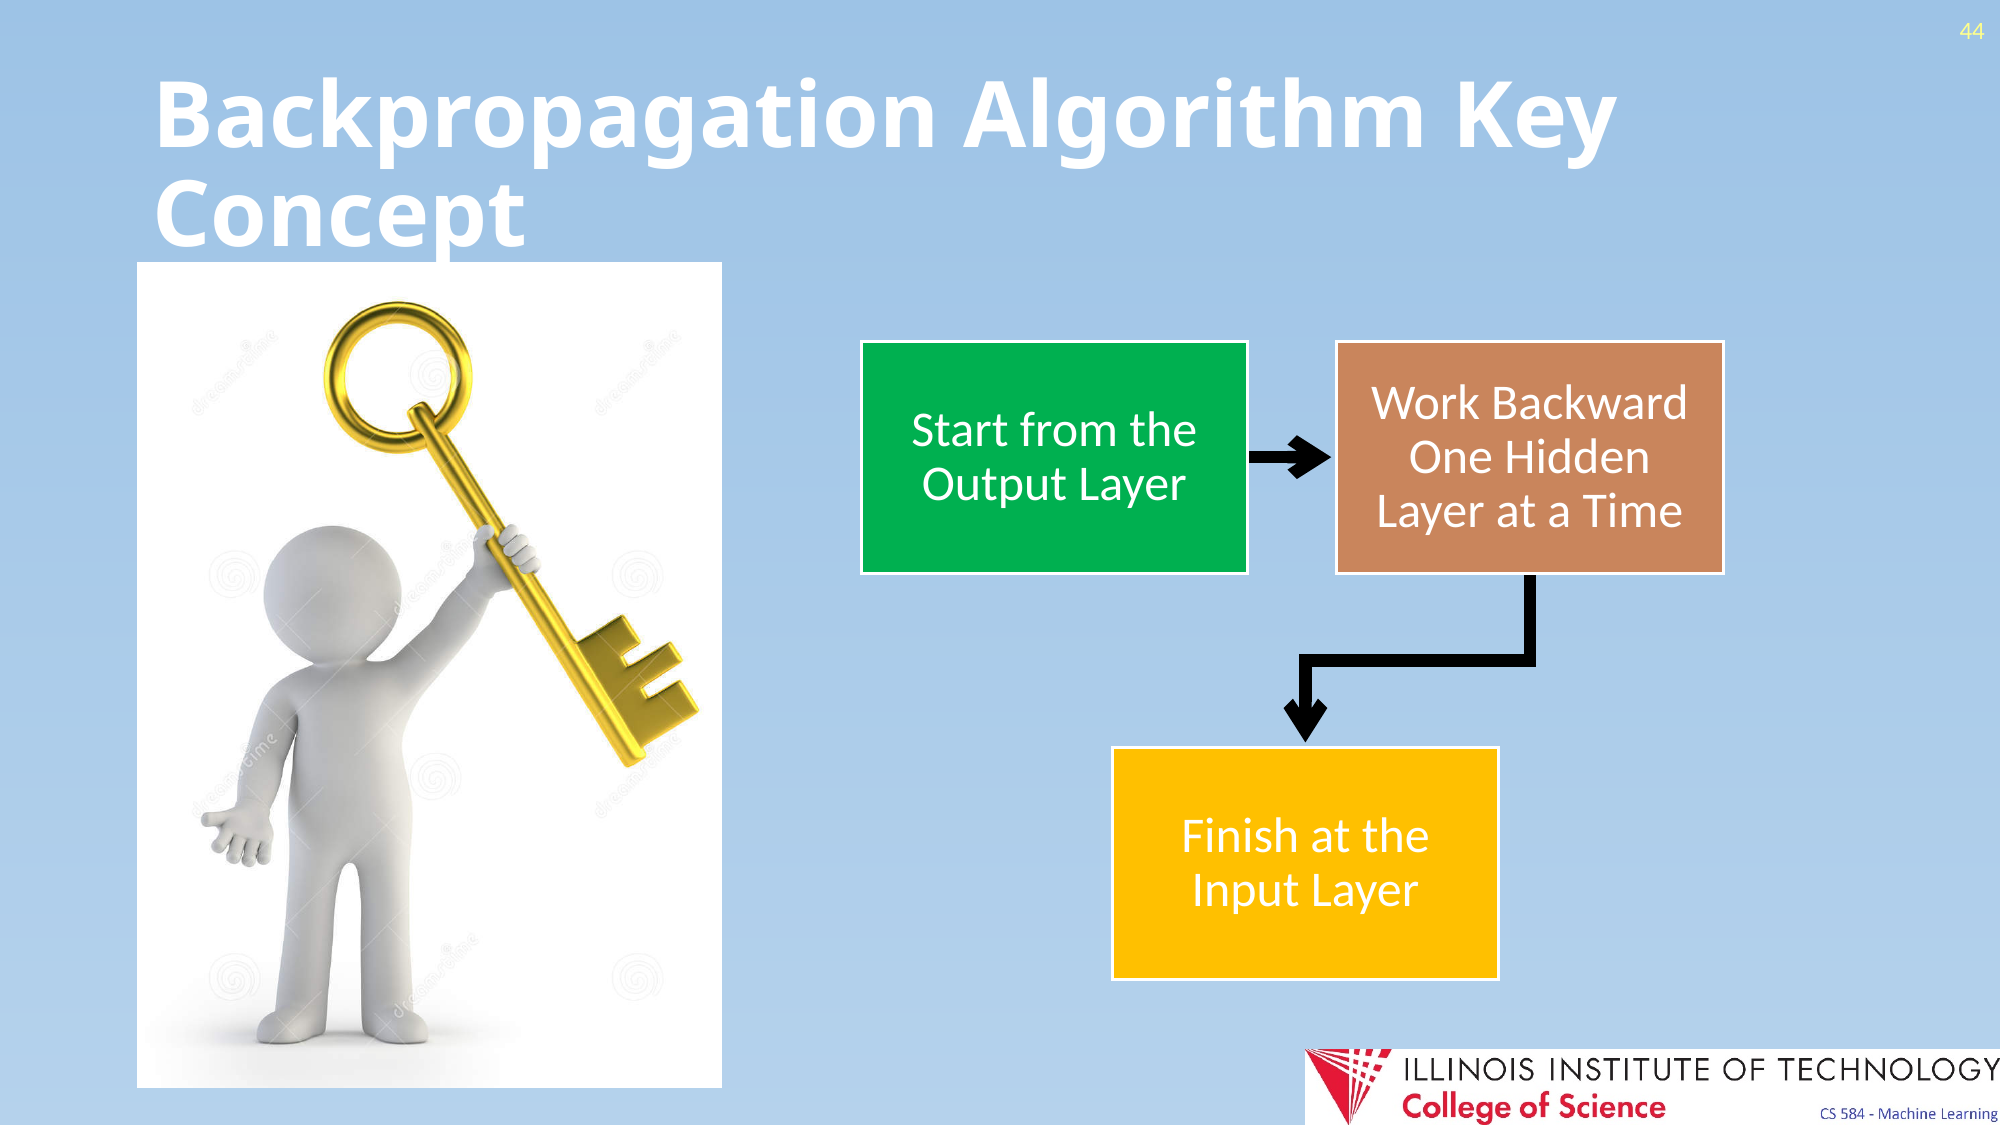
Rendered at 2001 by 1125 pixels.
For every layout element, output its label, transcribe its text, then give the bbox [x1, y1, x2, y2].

title Backpropagation Algorithm Key Concept [137, 68, 1863, 266]
picture [137, 262, 722, 1088]
picture [1305, 1049, 2000, 1125]
slide_number 44 [1550, 0, 2000, 60]
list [860, 255, 1724, 980]
